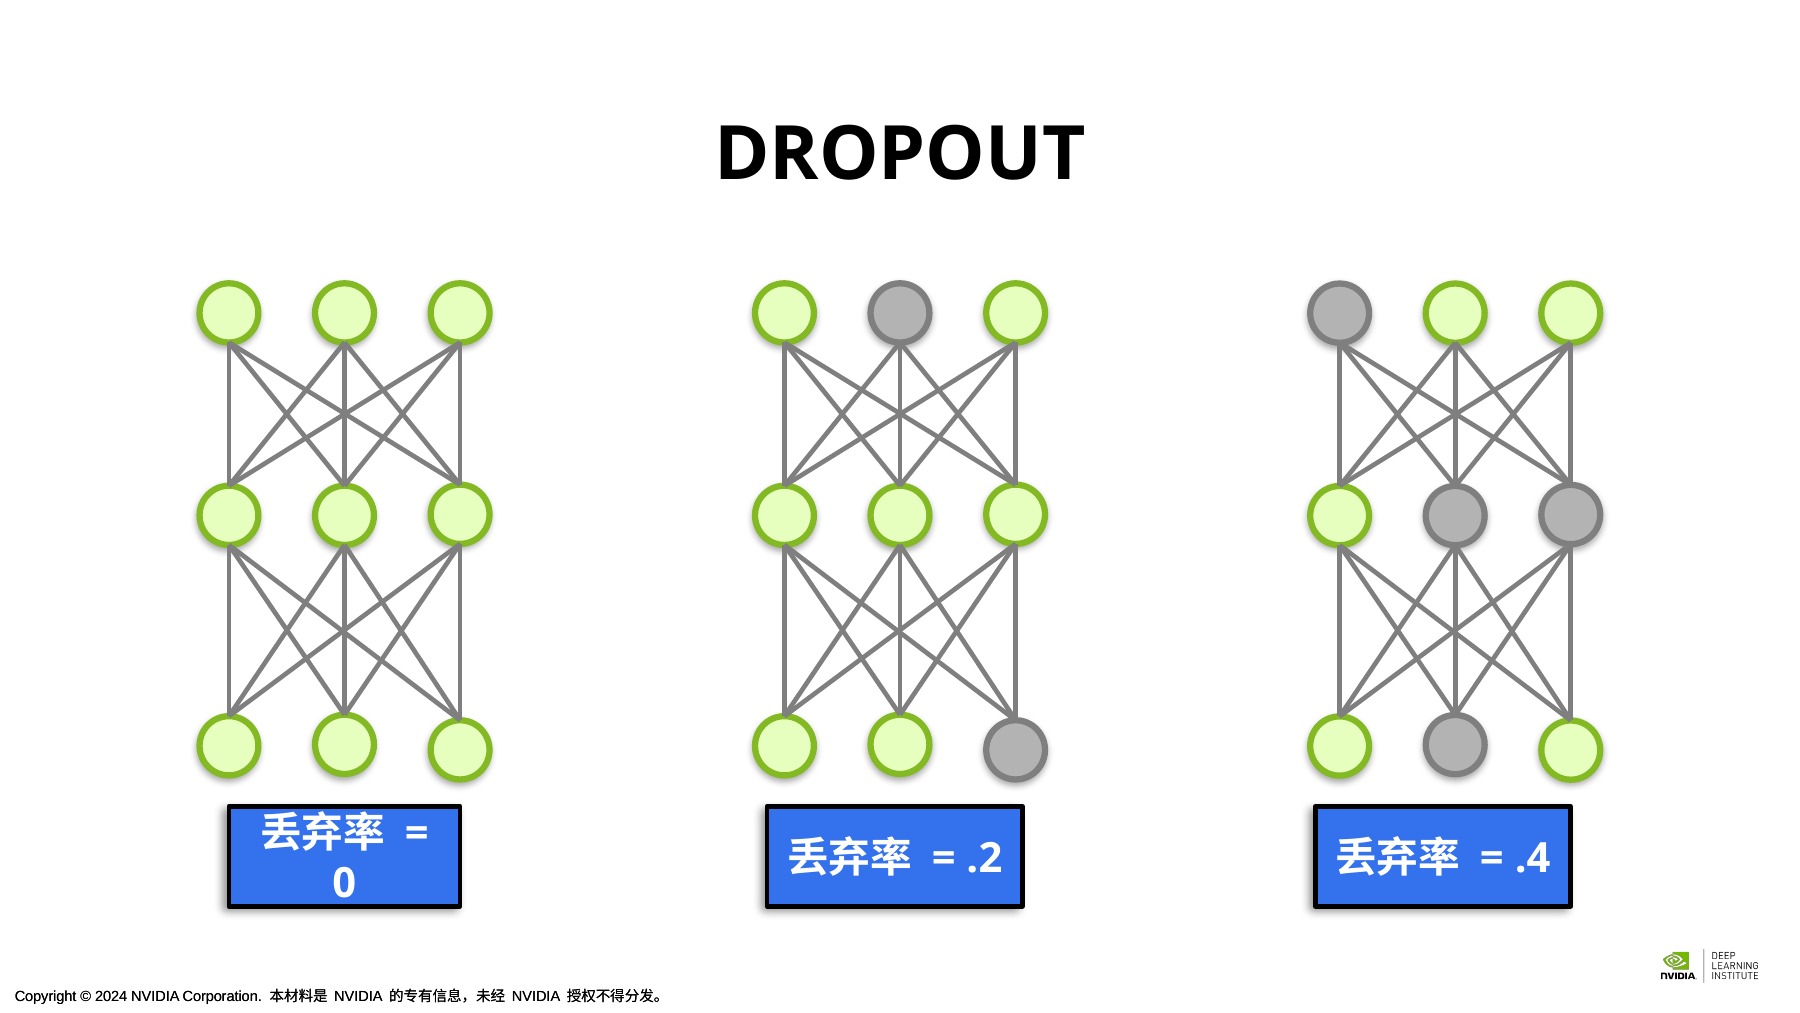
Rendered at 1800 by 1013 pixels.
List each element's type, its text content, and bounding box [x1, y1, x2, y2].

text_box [1309, 283, 1601, 780]
text_box 丢弃率 = 0 [228, 806, 460, 907]
text_box 丢弃率 = .4 [1315, 806, 1571, 907]
picture [1661, 949, 1758, 983]
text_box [754, 282, 1046, 780]
text_box 丢弃率 = .2 [767, 806, 1023, 907]
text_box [199, 282, 490, 780]
title DROPOUT [81, 106, 1719, 204]
